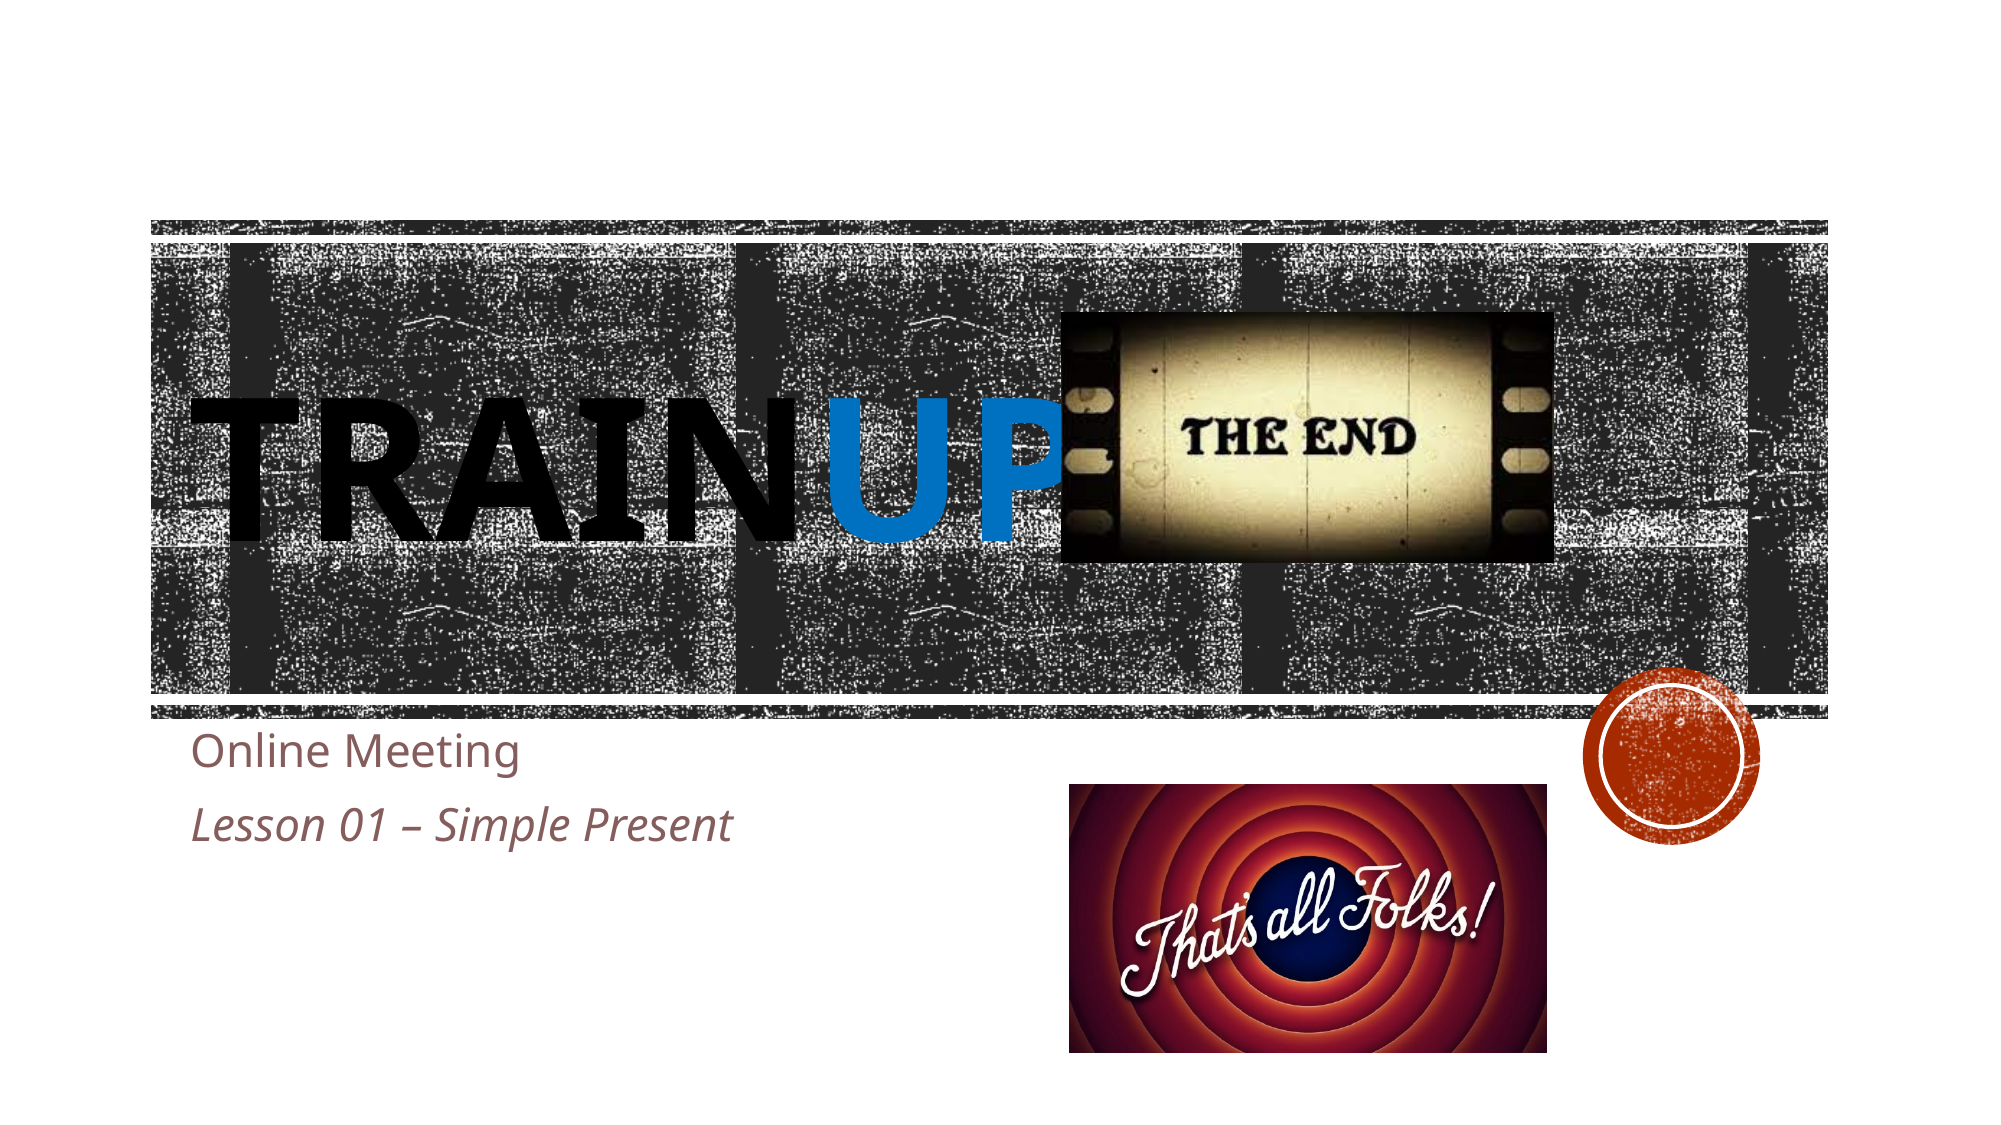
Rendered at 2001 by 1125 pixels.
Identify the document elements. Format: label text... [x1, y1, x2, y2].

picture [1069, 784, 1547, 1053]
title TrainUP [172, 234, 1808, 733]
picture [1061, 312, 1554, 563]
subtitle Online Meeting Lesson 01 – Simple Present [175, 720, 1470, 896]
